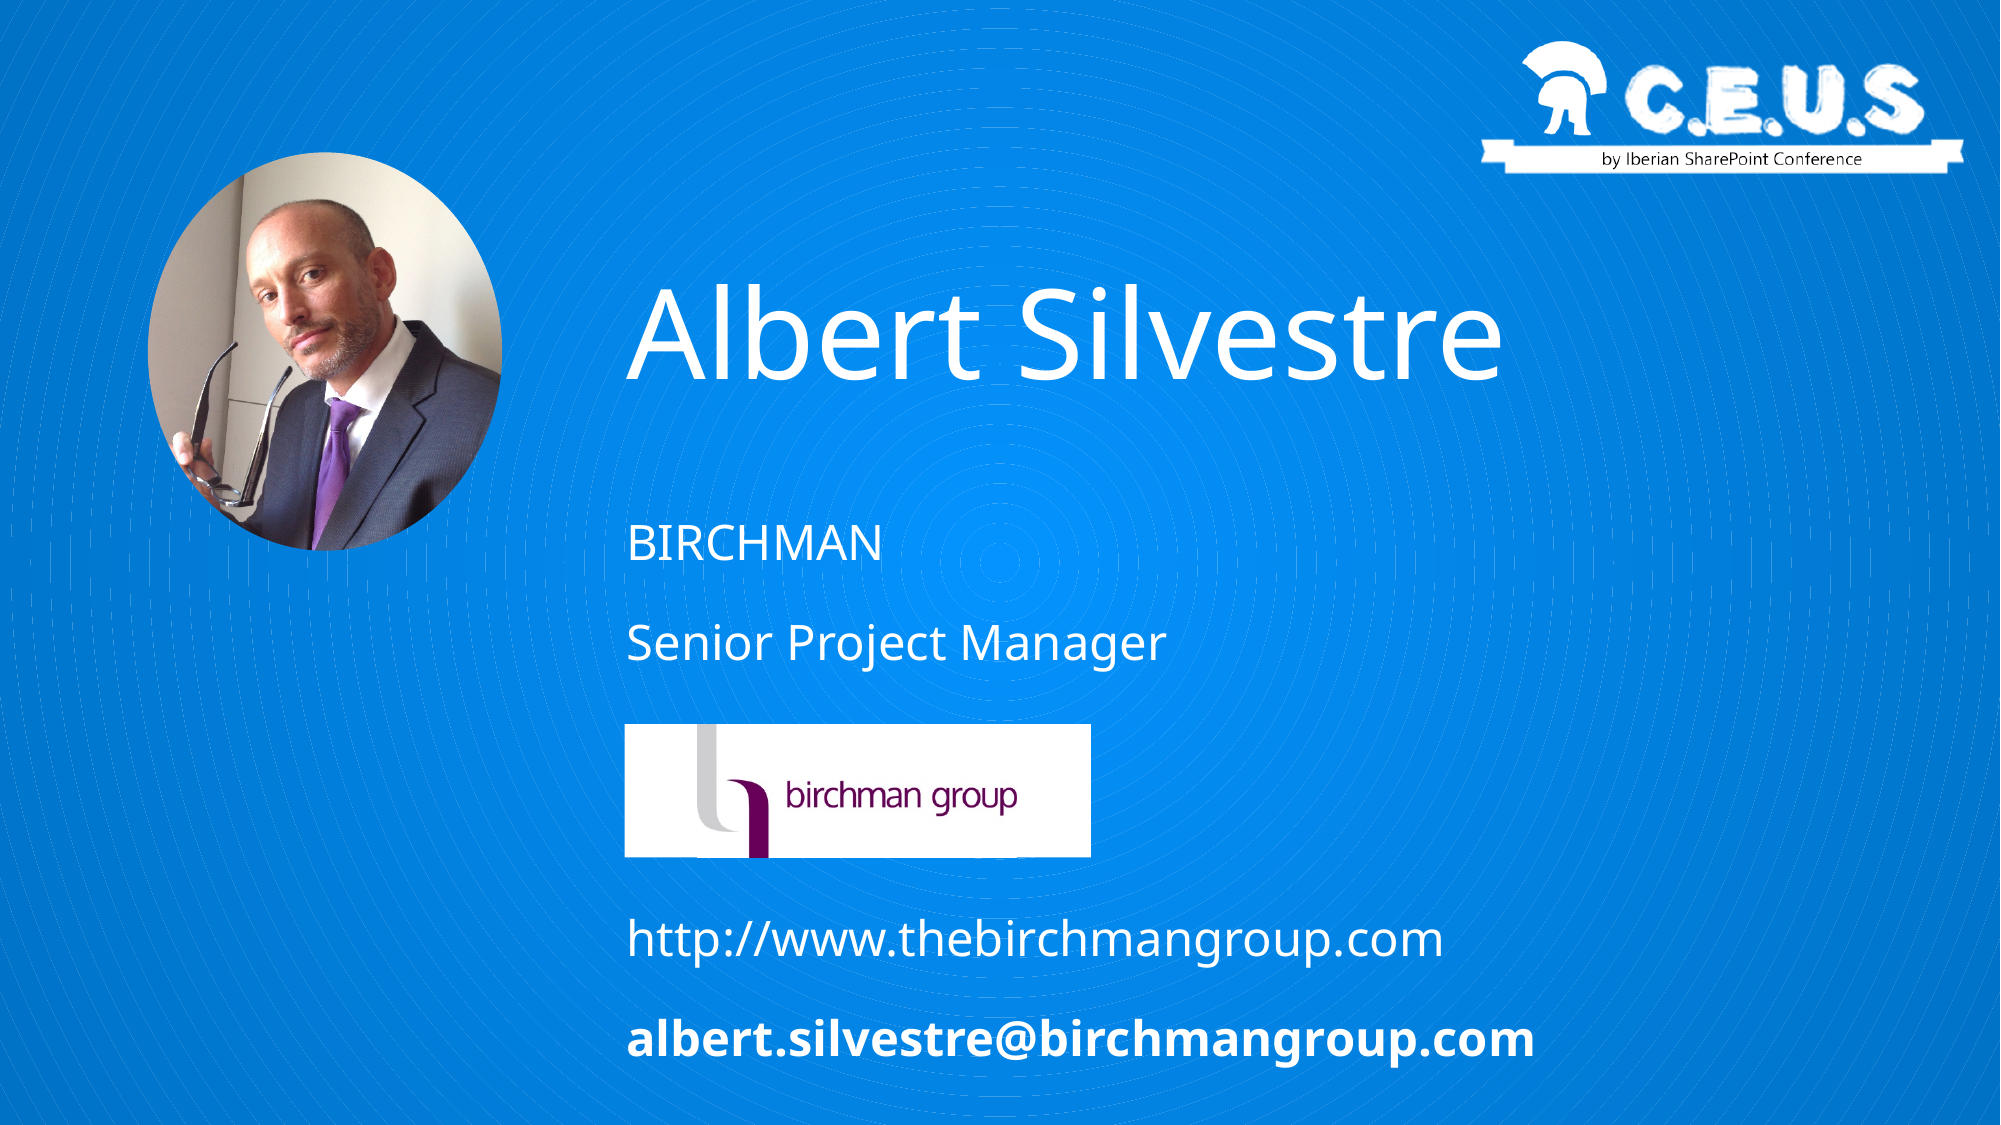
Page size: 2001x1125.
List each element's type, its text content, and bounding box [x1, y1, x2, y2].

picture [697, 724, 1017, 858]
list Senior Project Manager [611, 610, 1928, 679]
picture [147, 152, 503, 551]
list BIRCHMAN [611, 510, 1928, 579]
text_box [623, 723, 1092, 858]
title Albert Silvestre [611, 200, 1928, 478]
picture [1464, 23, 1975, 194]
list http://www.thebirchmangroup.com [611, 906, 1928, 975]
list albert.silvestre@birchmangroup.com [611, 1007, 1928, 1076]
